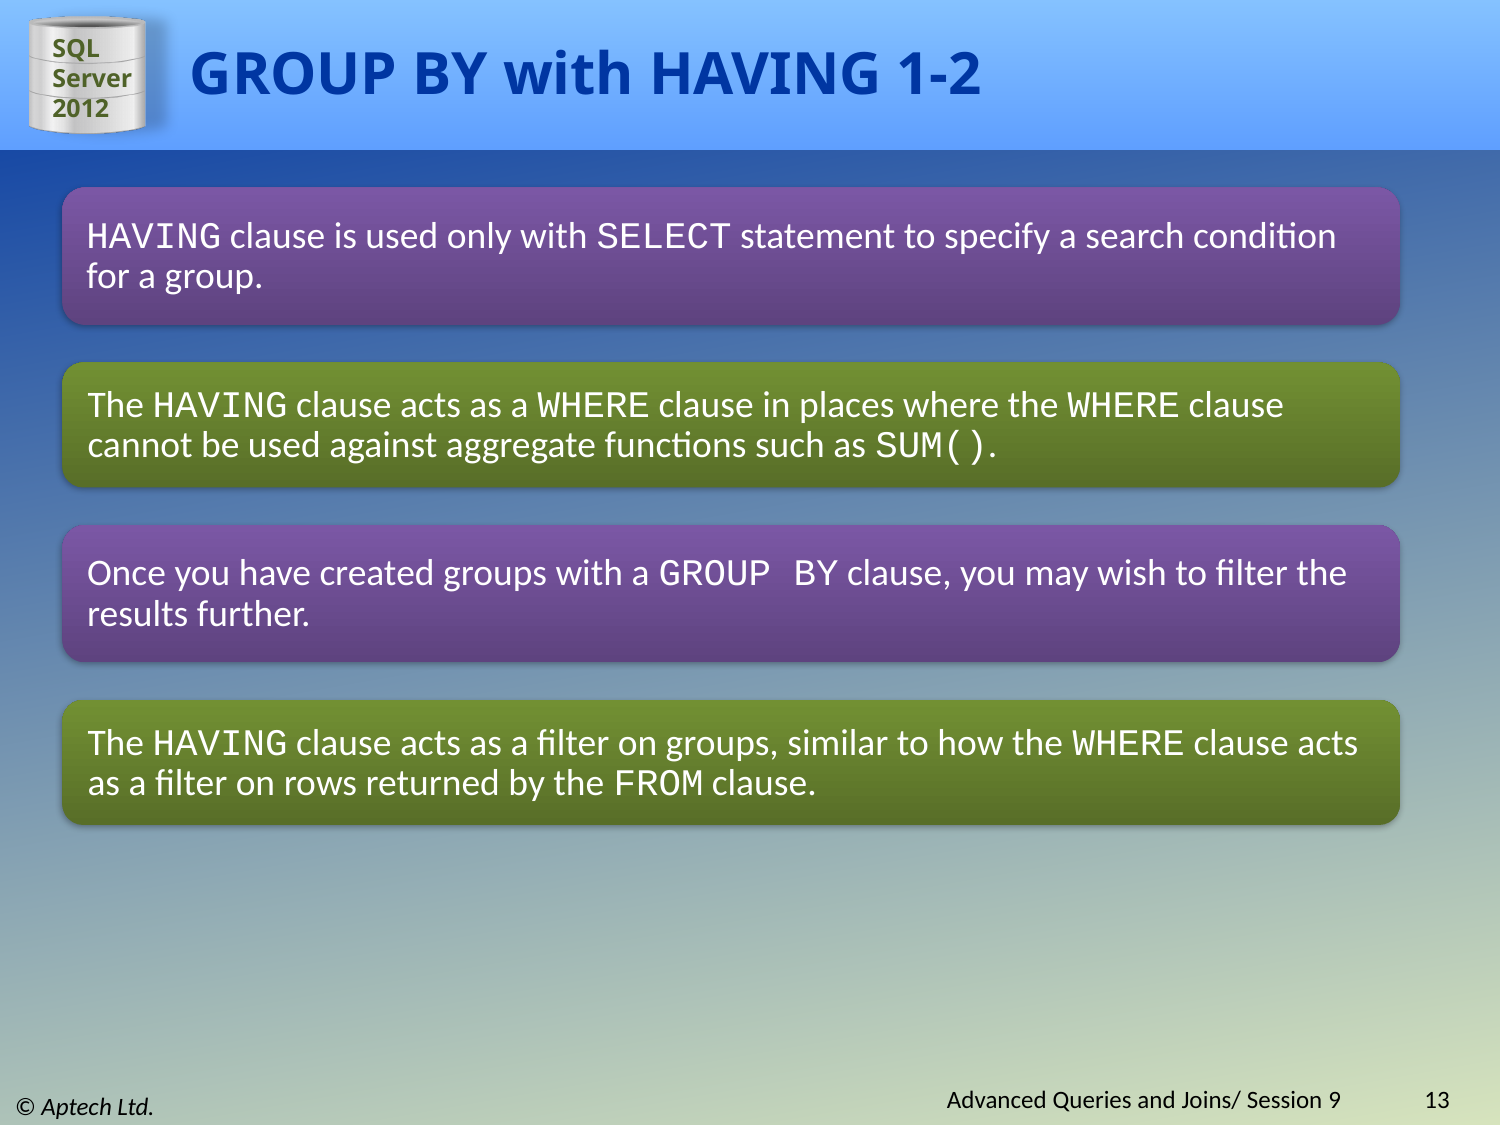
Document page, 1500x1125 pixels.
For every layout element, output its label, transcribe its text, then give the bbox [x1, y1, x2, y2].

title GROUP BY with HAVING 1-2 [174, 37, 1426, 106]
footer Advanced Queries and Joins/ Session 9 [375, 1084, 1363, 1113]
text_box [62, 187, 1401, 326]
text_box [62, 362, 1401, 488]
picture [24, 0, 150, 150]
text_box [62, 699, 1401, 826]
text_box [62, 524, 1401, 663]
slide_number 13 [1363, 1084, 1465, 1113]
